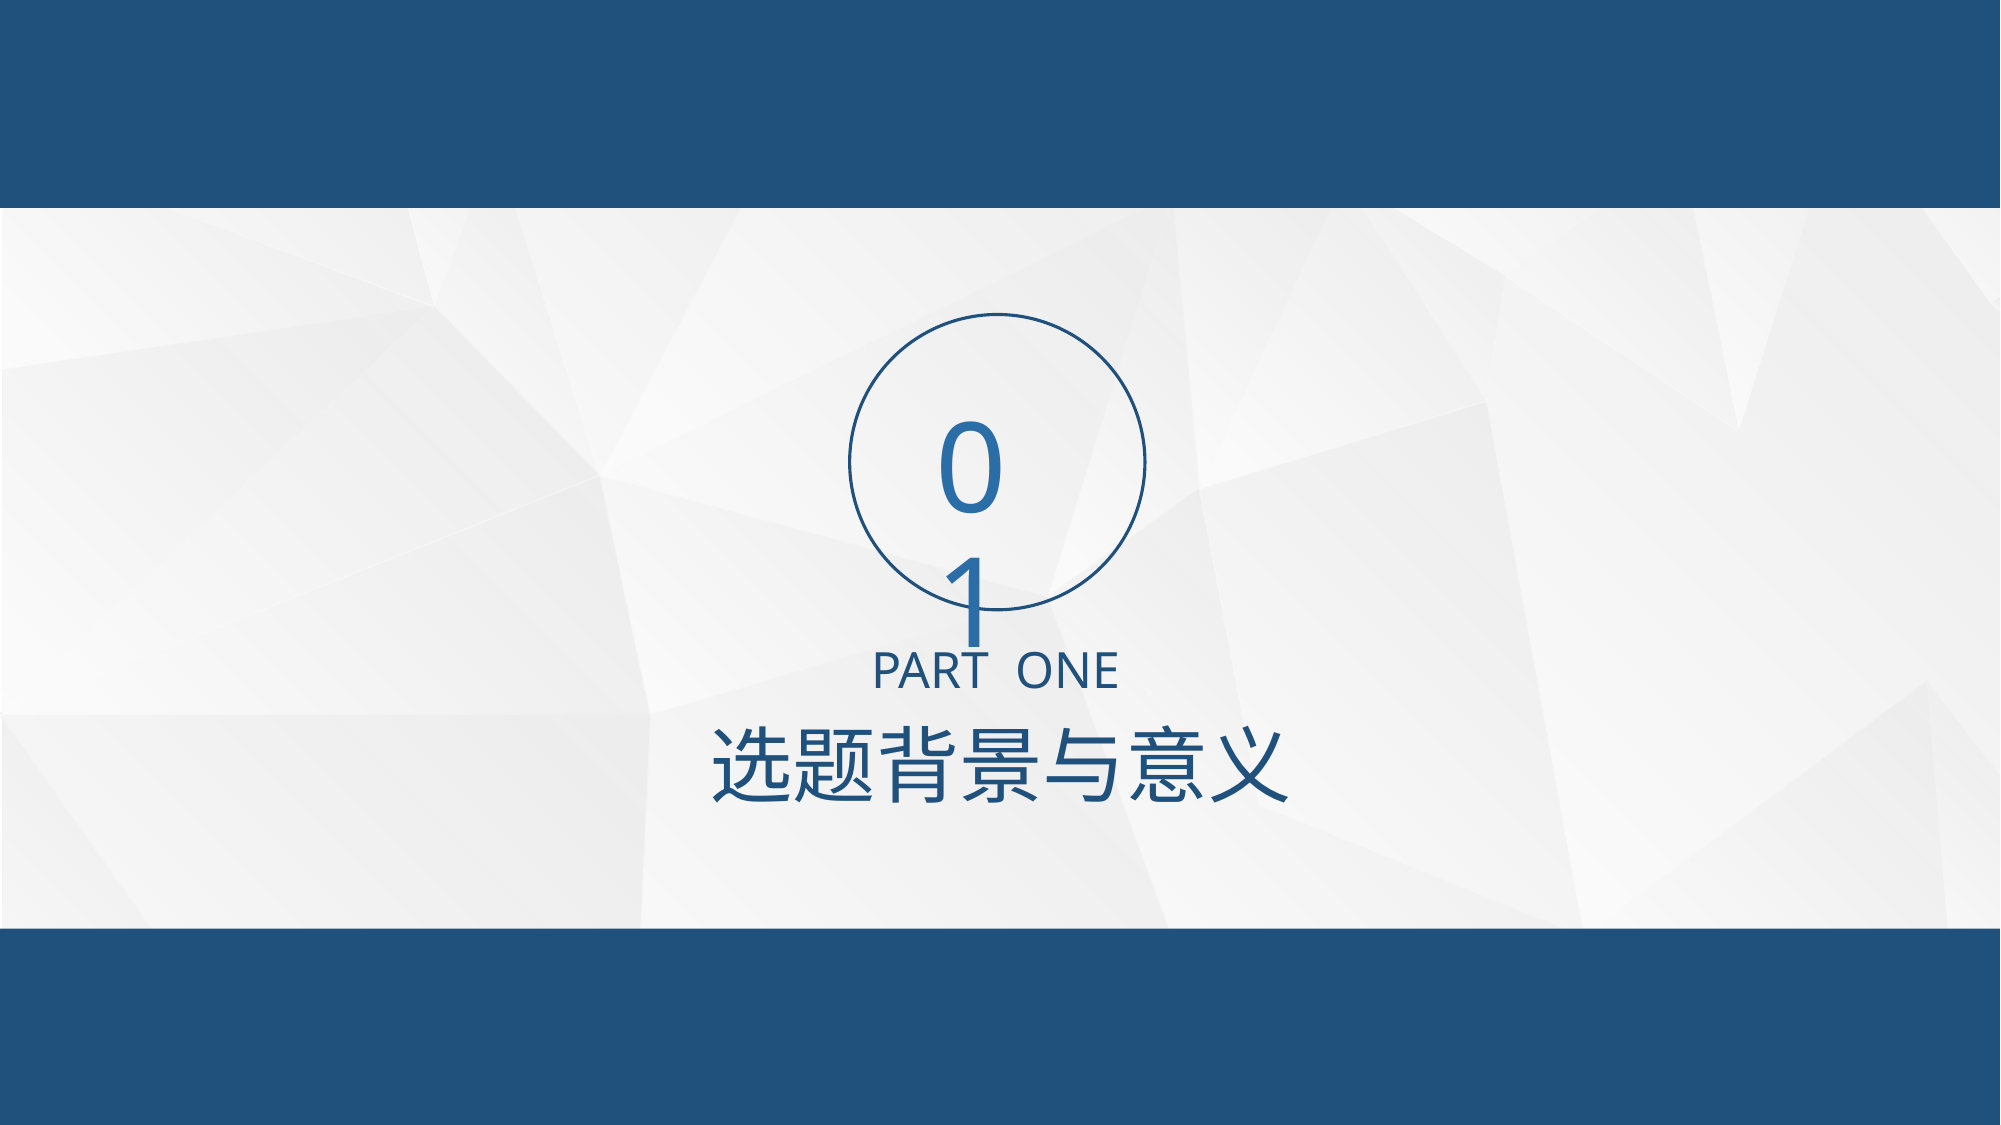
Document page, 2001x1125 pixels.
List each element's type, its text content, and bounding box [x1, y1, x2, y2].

list 01 [920, 397, 1092, 563]
list PART ONE [840, 638, 1151, 717]
picture [0, 0, 2001, 1125]
list 选题背景与意义 [574, 717, 1428, 799]
